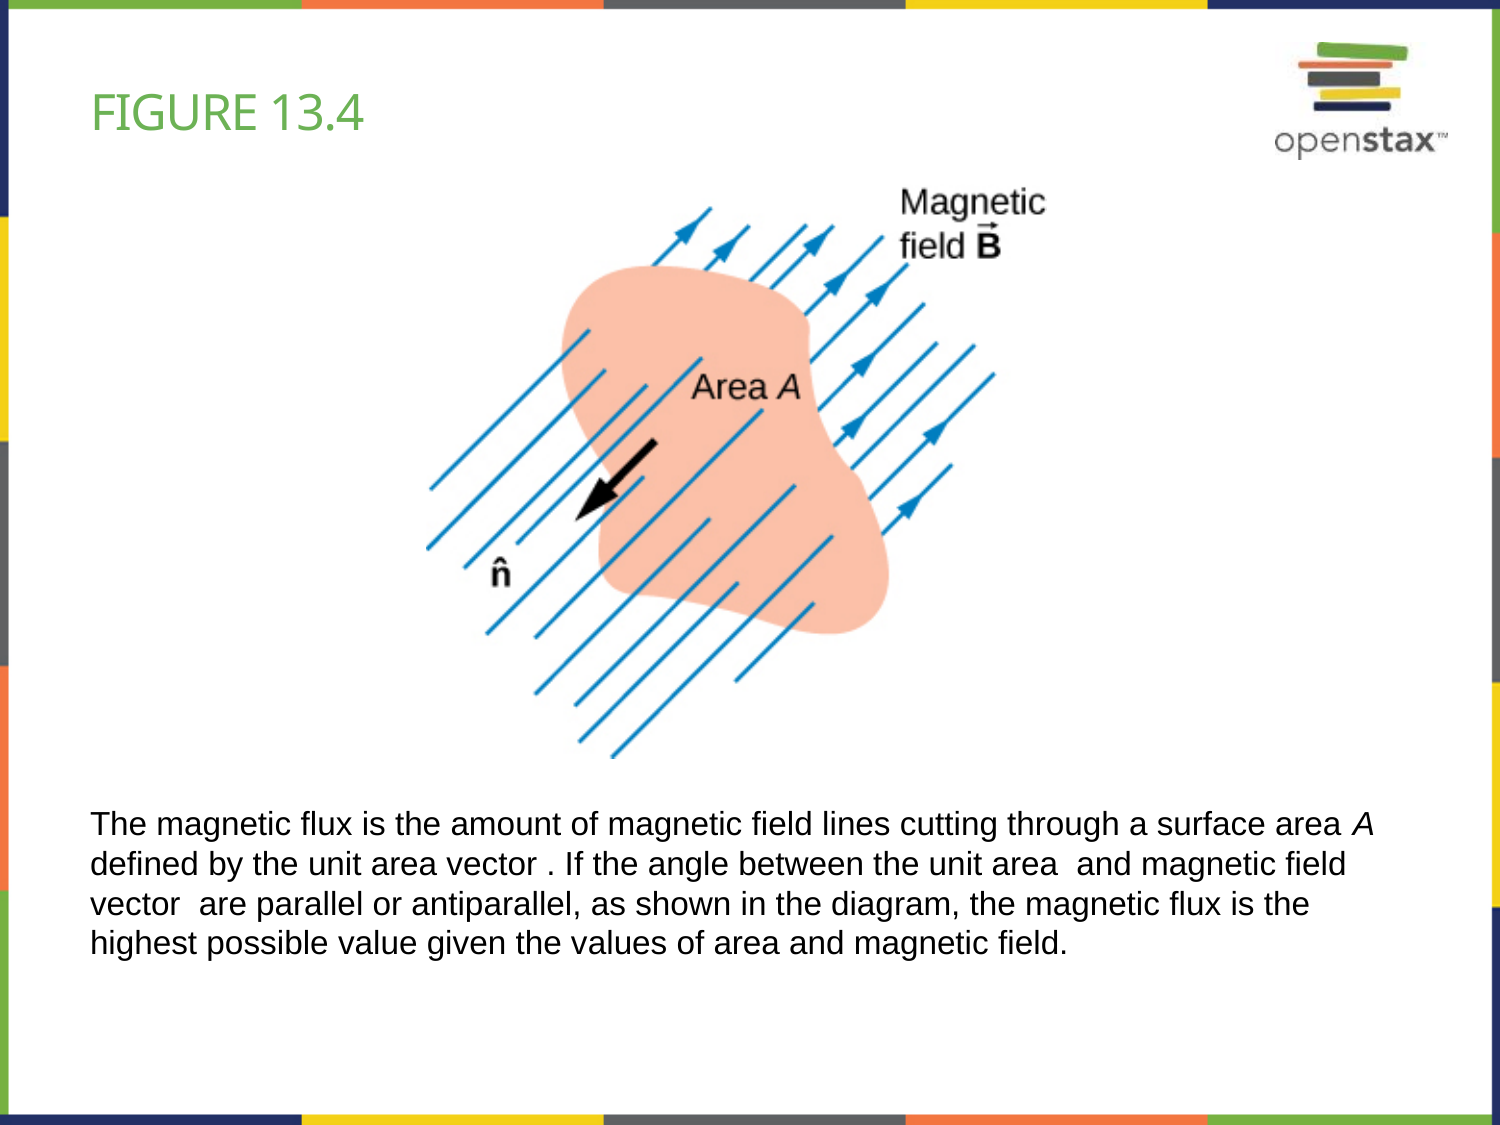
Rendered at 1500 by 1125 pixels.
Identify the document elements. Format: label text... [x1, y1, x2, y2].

title Figure 13.4 [75, 39, 1275, 148]
picture [0, 0, 1500, 1125]
